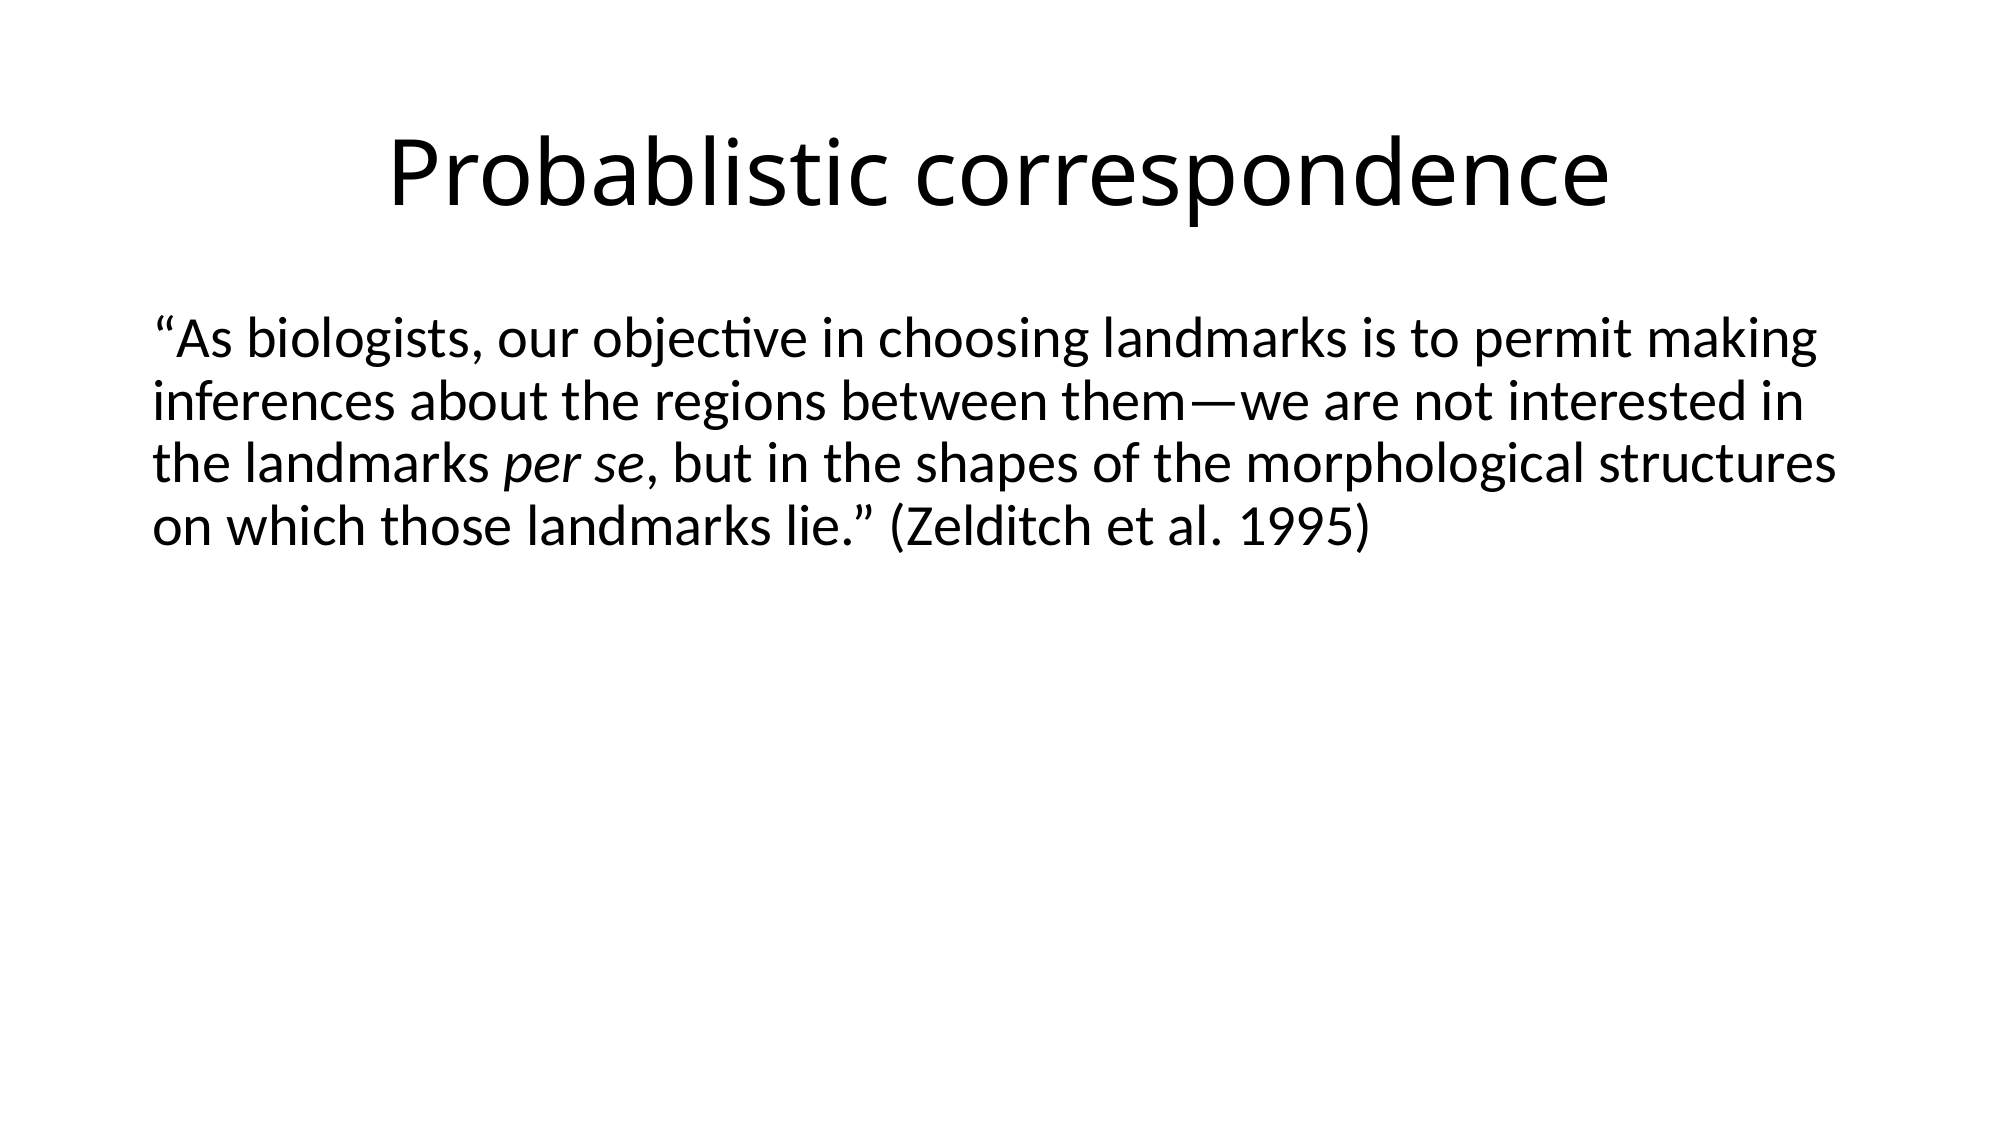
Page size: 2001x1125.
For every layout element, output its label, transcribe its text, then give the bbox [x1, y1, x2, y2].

text_box “As biologists, our objective in choosing landmarks is to permit making inferences about the regions between them—we are not interested in the landmarks per se, but in the shapes of the morphological structures on which those landmarks lie.” (Zelditch et al. 1995) [137, 299, 1863, 1014]
text_box Probablistic correspondence [137, 59, 1863, 278]
